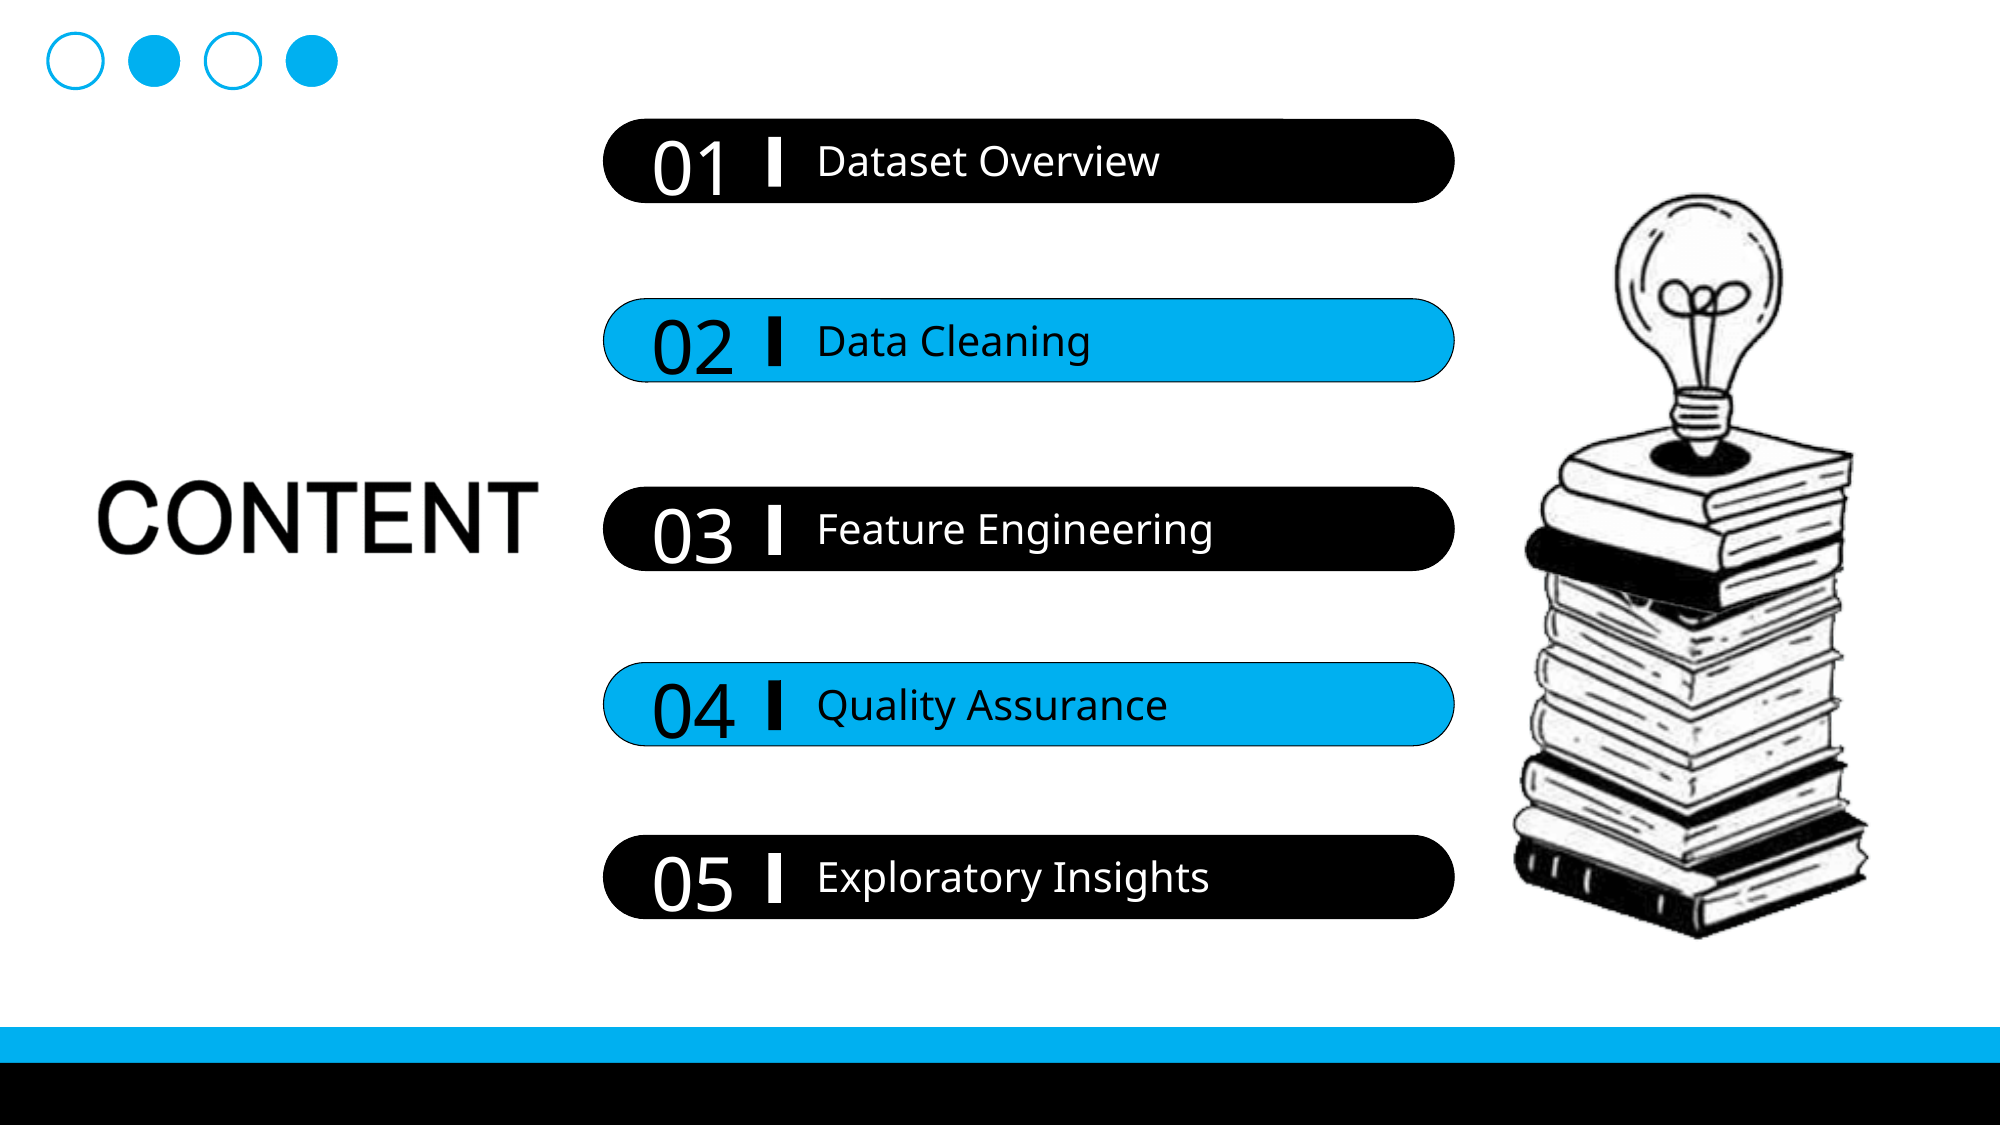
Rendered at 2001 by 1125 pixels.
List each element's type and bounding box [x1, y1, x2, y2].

text_box [0, 33, 2000, 1125]
